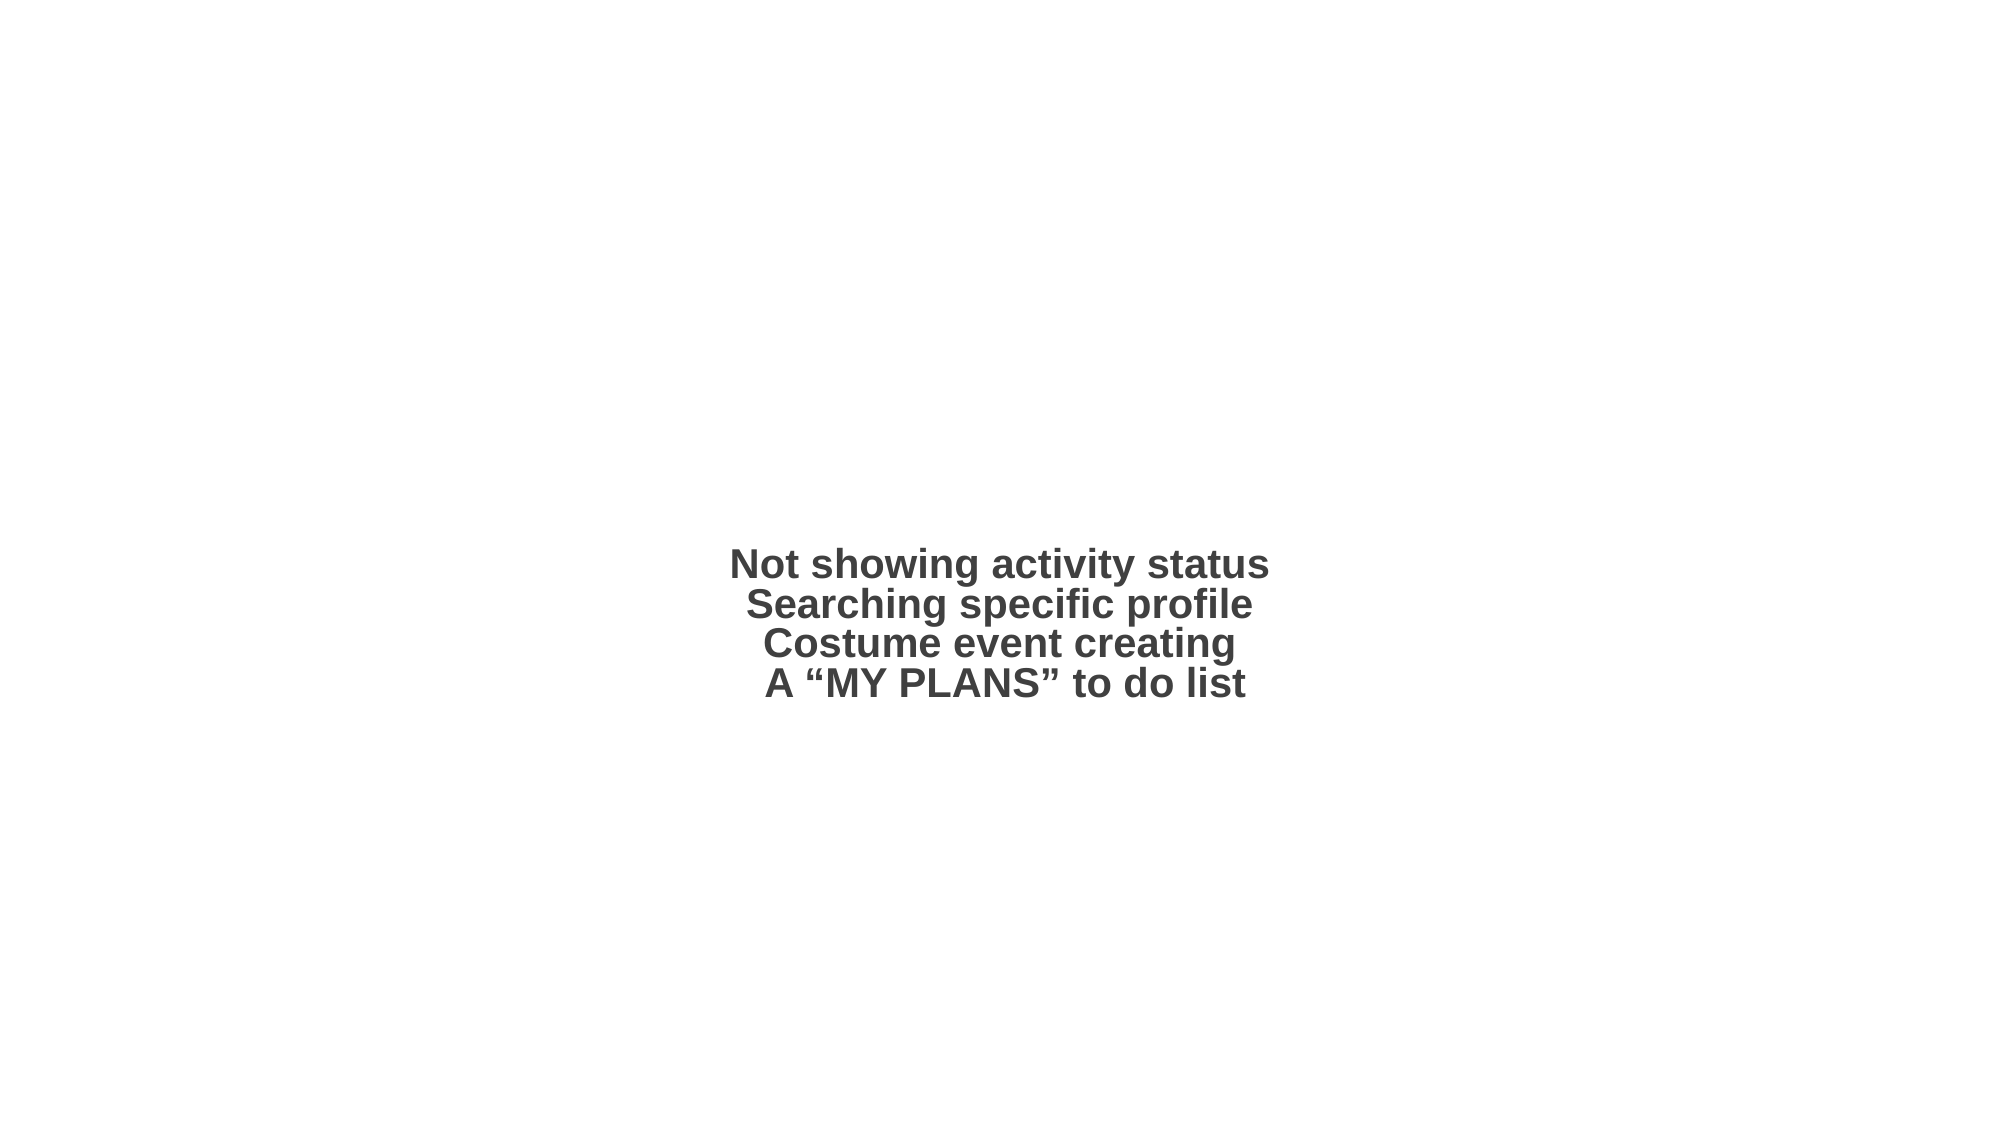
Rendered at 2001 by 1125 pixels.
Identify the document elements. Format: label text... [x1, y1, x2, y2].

text_box A “MY PLANS” to do list [505, 648, 1506, 714]
text_box Not showing activity status [500, 529, 1500, 569]
text_box Searching specific profile [500, 569, 1500, 608]
text_box Costume event creating [500, 608, 1500, 674]
